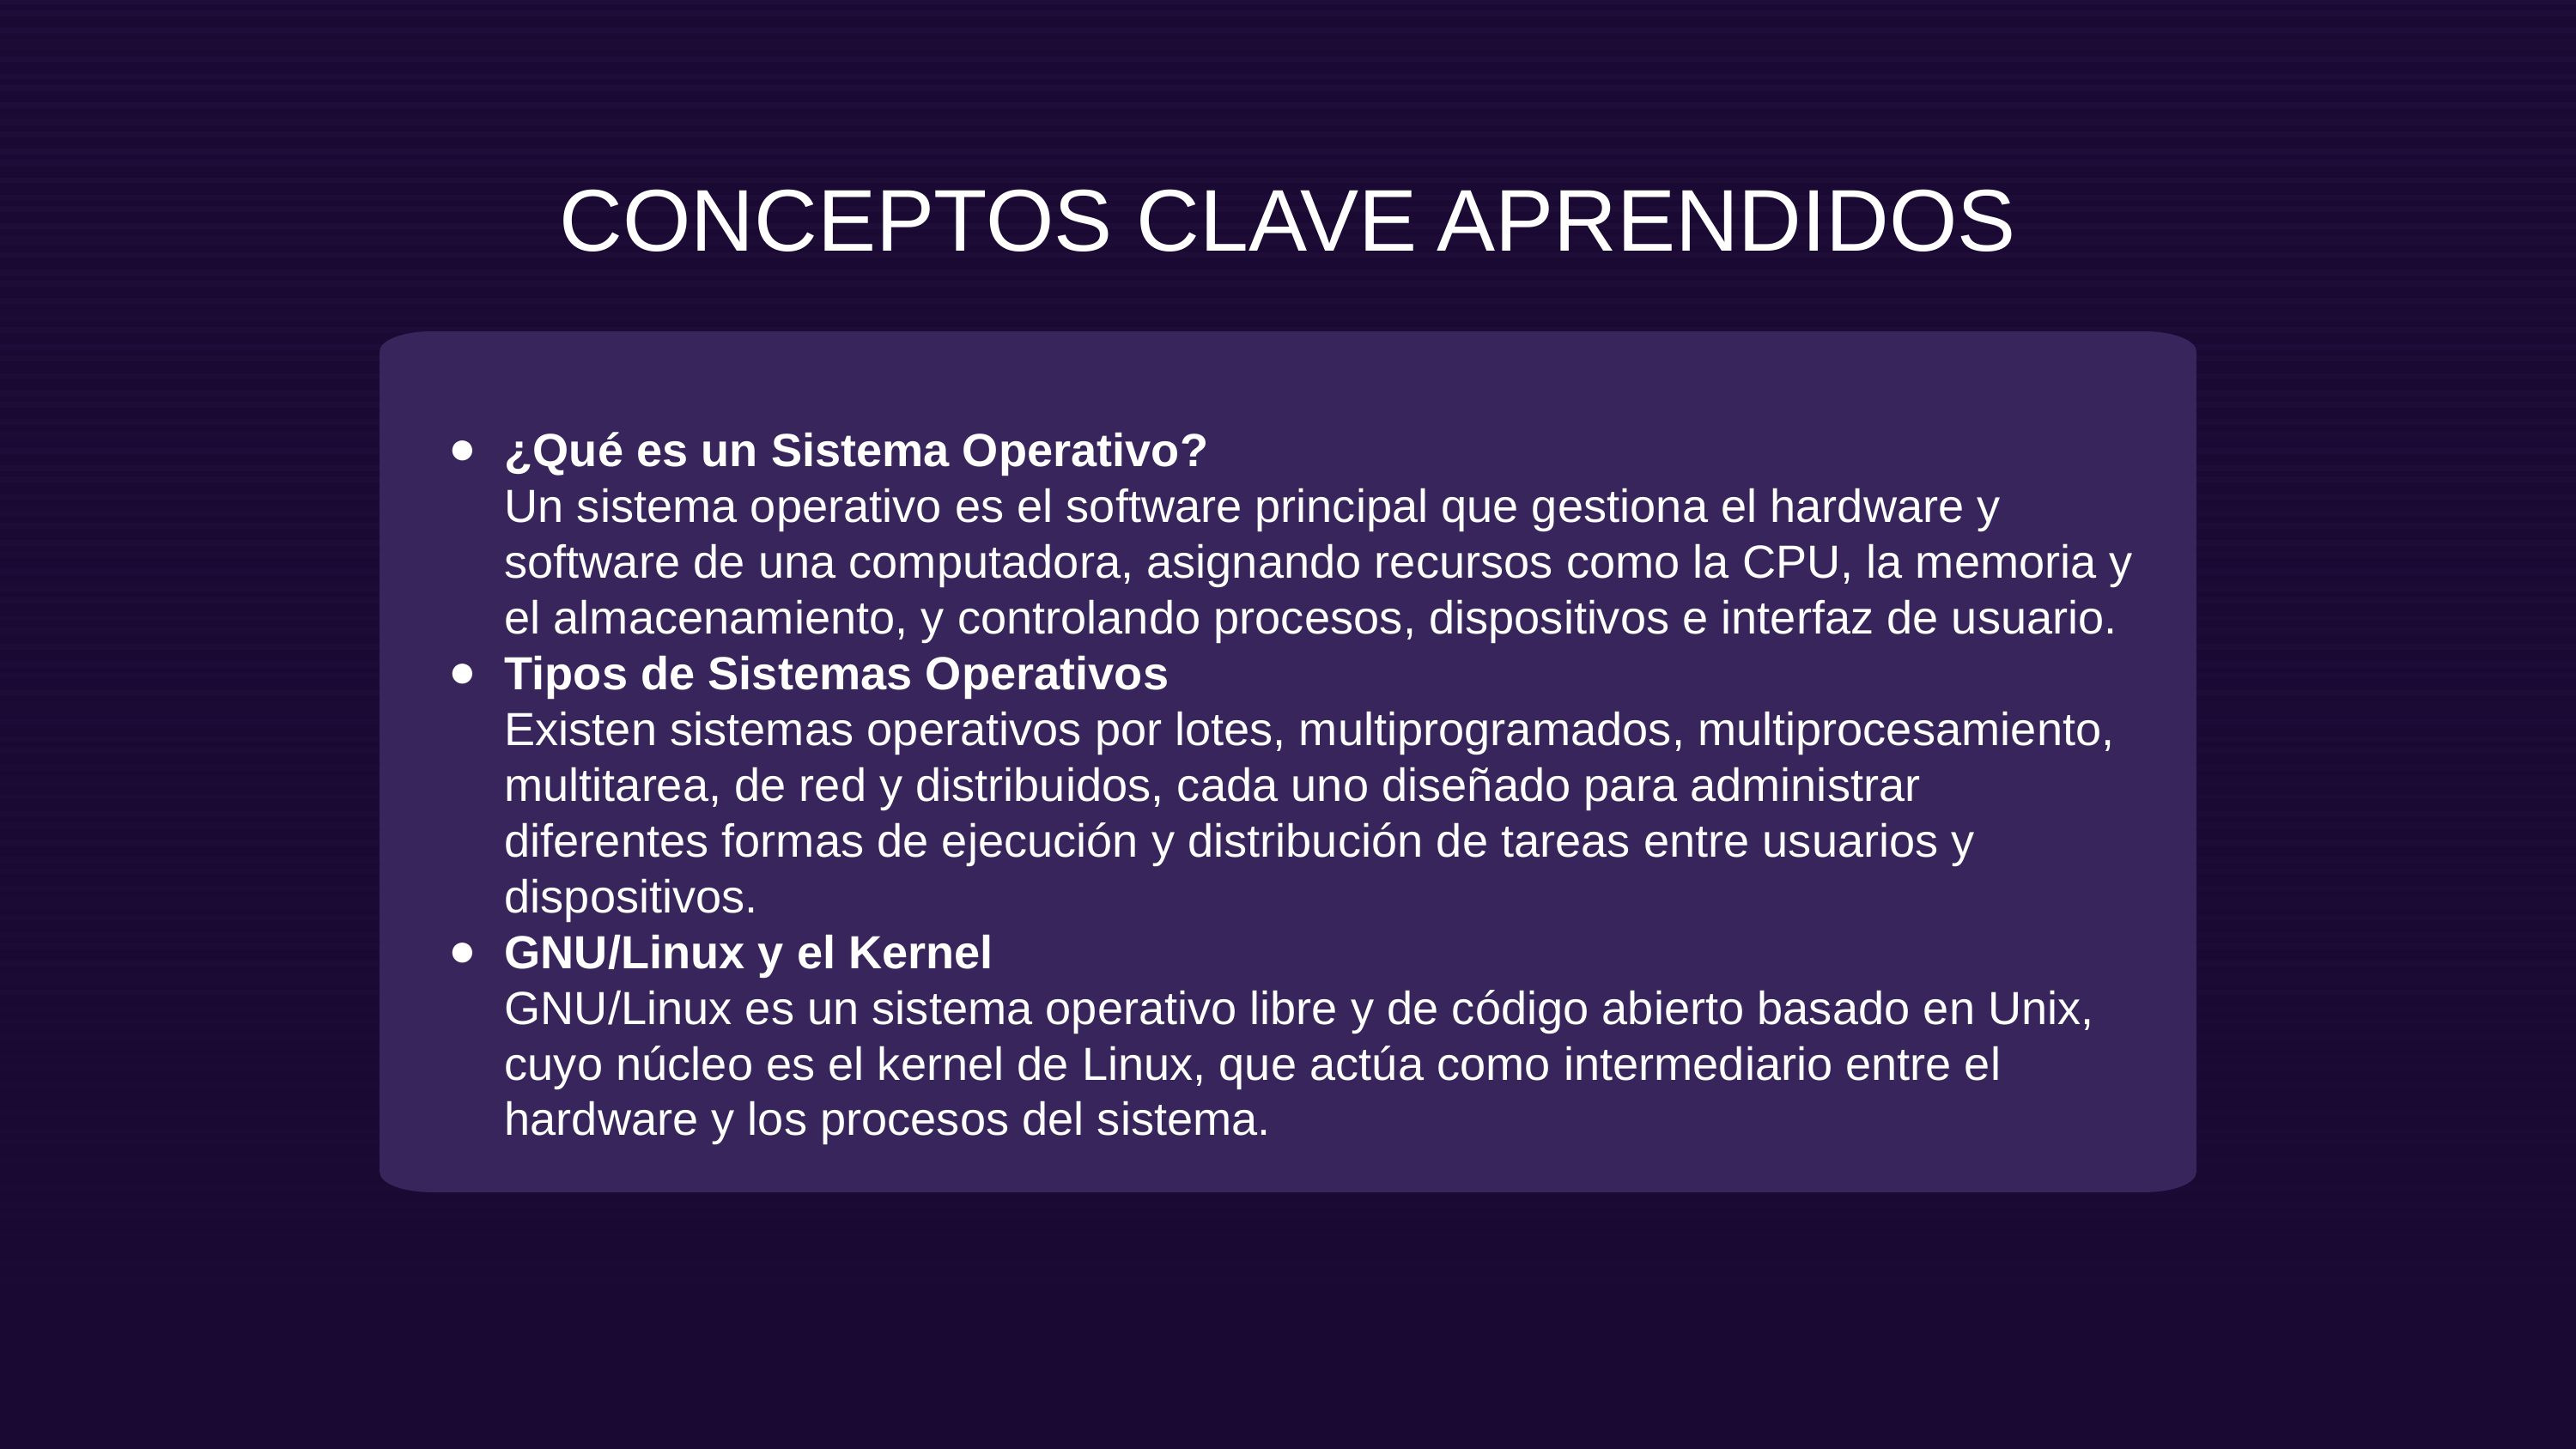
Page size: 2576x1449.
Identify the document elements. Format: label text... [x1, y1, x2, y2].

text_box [379, 324, 2197, 1193]
text_box CONCEPTOS CLAVE APRENDIDOS [323, 142, 2253, 270]
text_box [0, 0, 2576, 1449]
